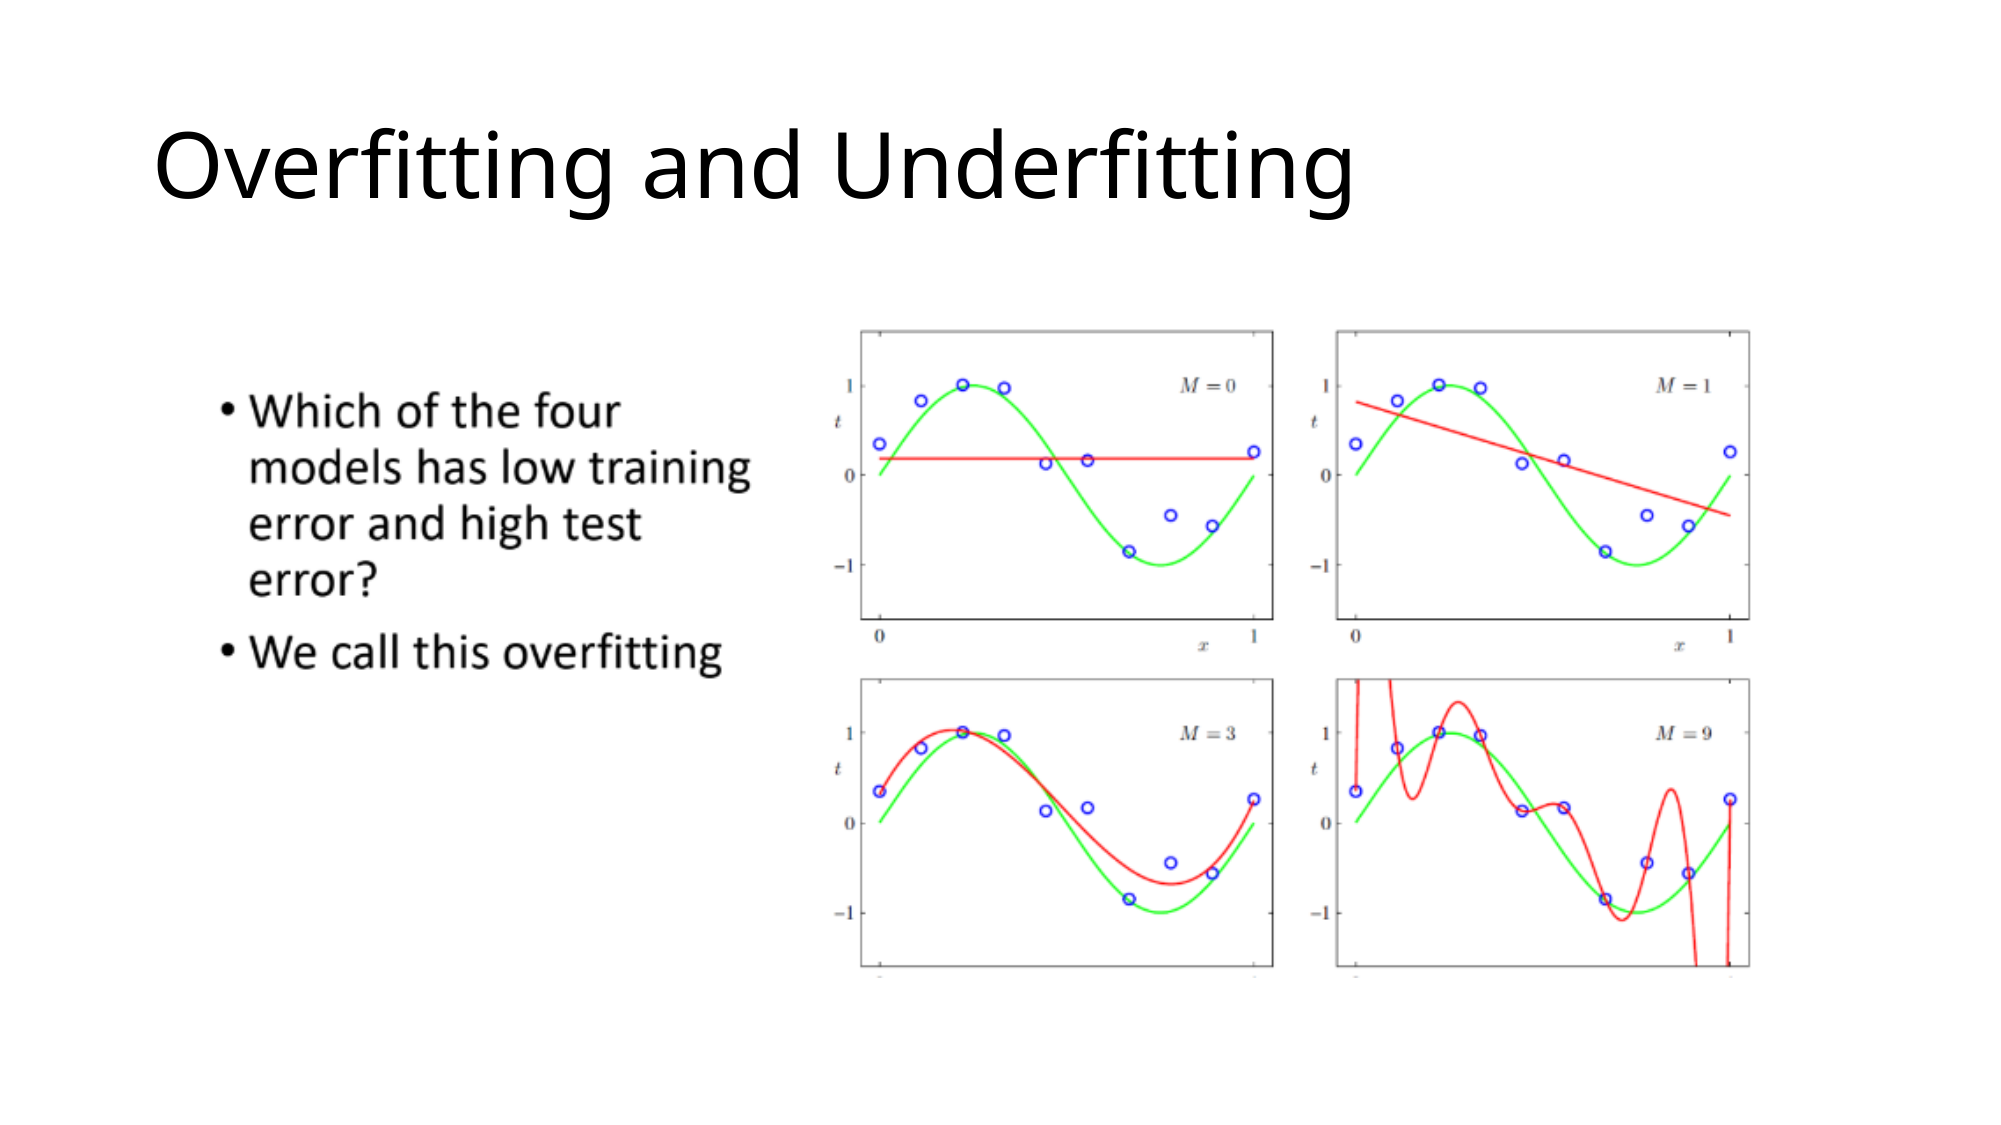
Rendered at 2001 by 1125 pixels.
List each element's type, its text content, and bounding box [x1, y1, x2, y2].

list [219, 323, 1761, 978]
title Overfitting and Underfitting [137, 59, 1863, 278]
